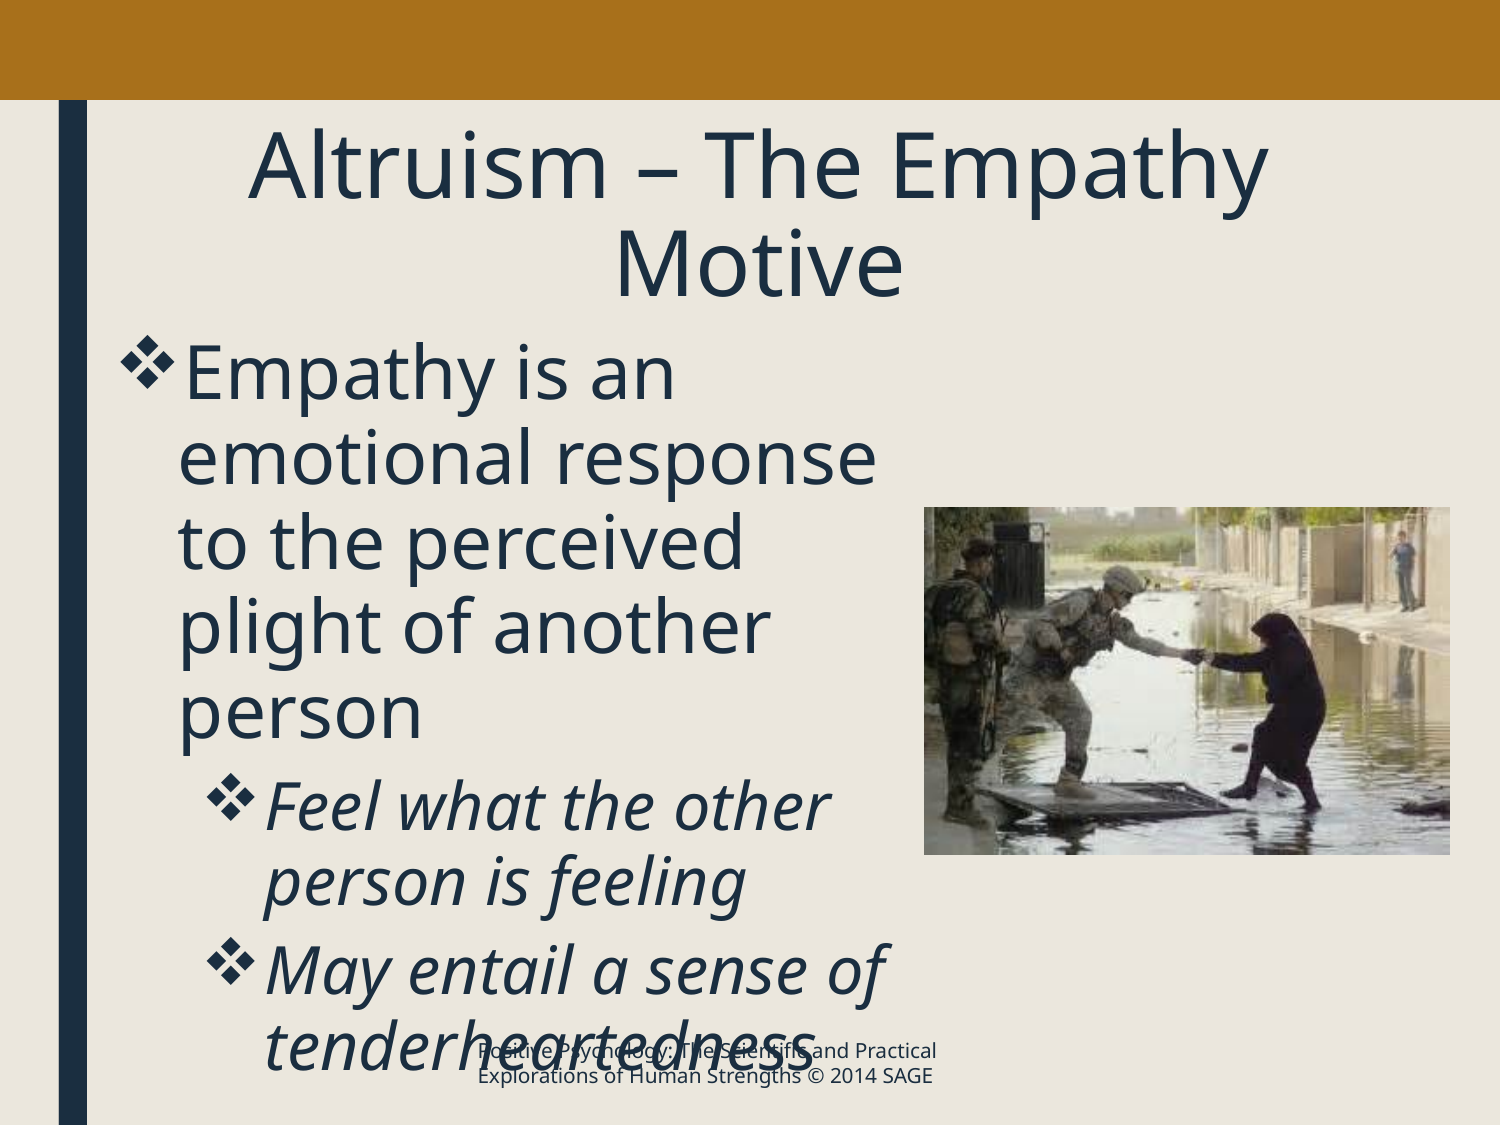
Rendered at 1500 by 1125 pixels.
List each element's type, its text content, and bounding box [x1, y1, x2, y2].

list Empathy is an emotional response to the perceived plight of another person Feel what the other person is feeling May entail a sense of tenderheartedness [99, 324, 925, 1038]
footer Positive Psychology: The Scientific and Practical Explorations of Human Strengths © 2014 SAGE [462, 1025, 988, 1100]
title Altruism – The Empathy Motive [168, 112, 1351, 357]
picture [924, 507, 1450, 855]
